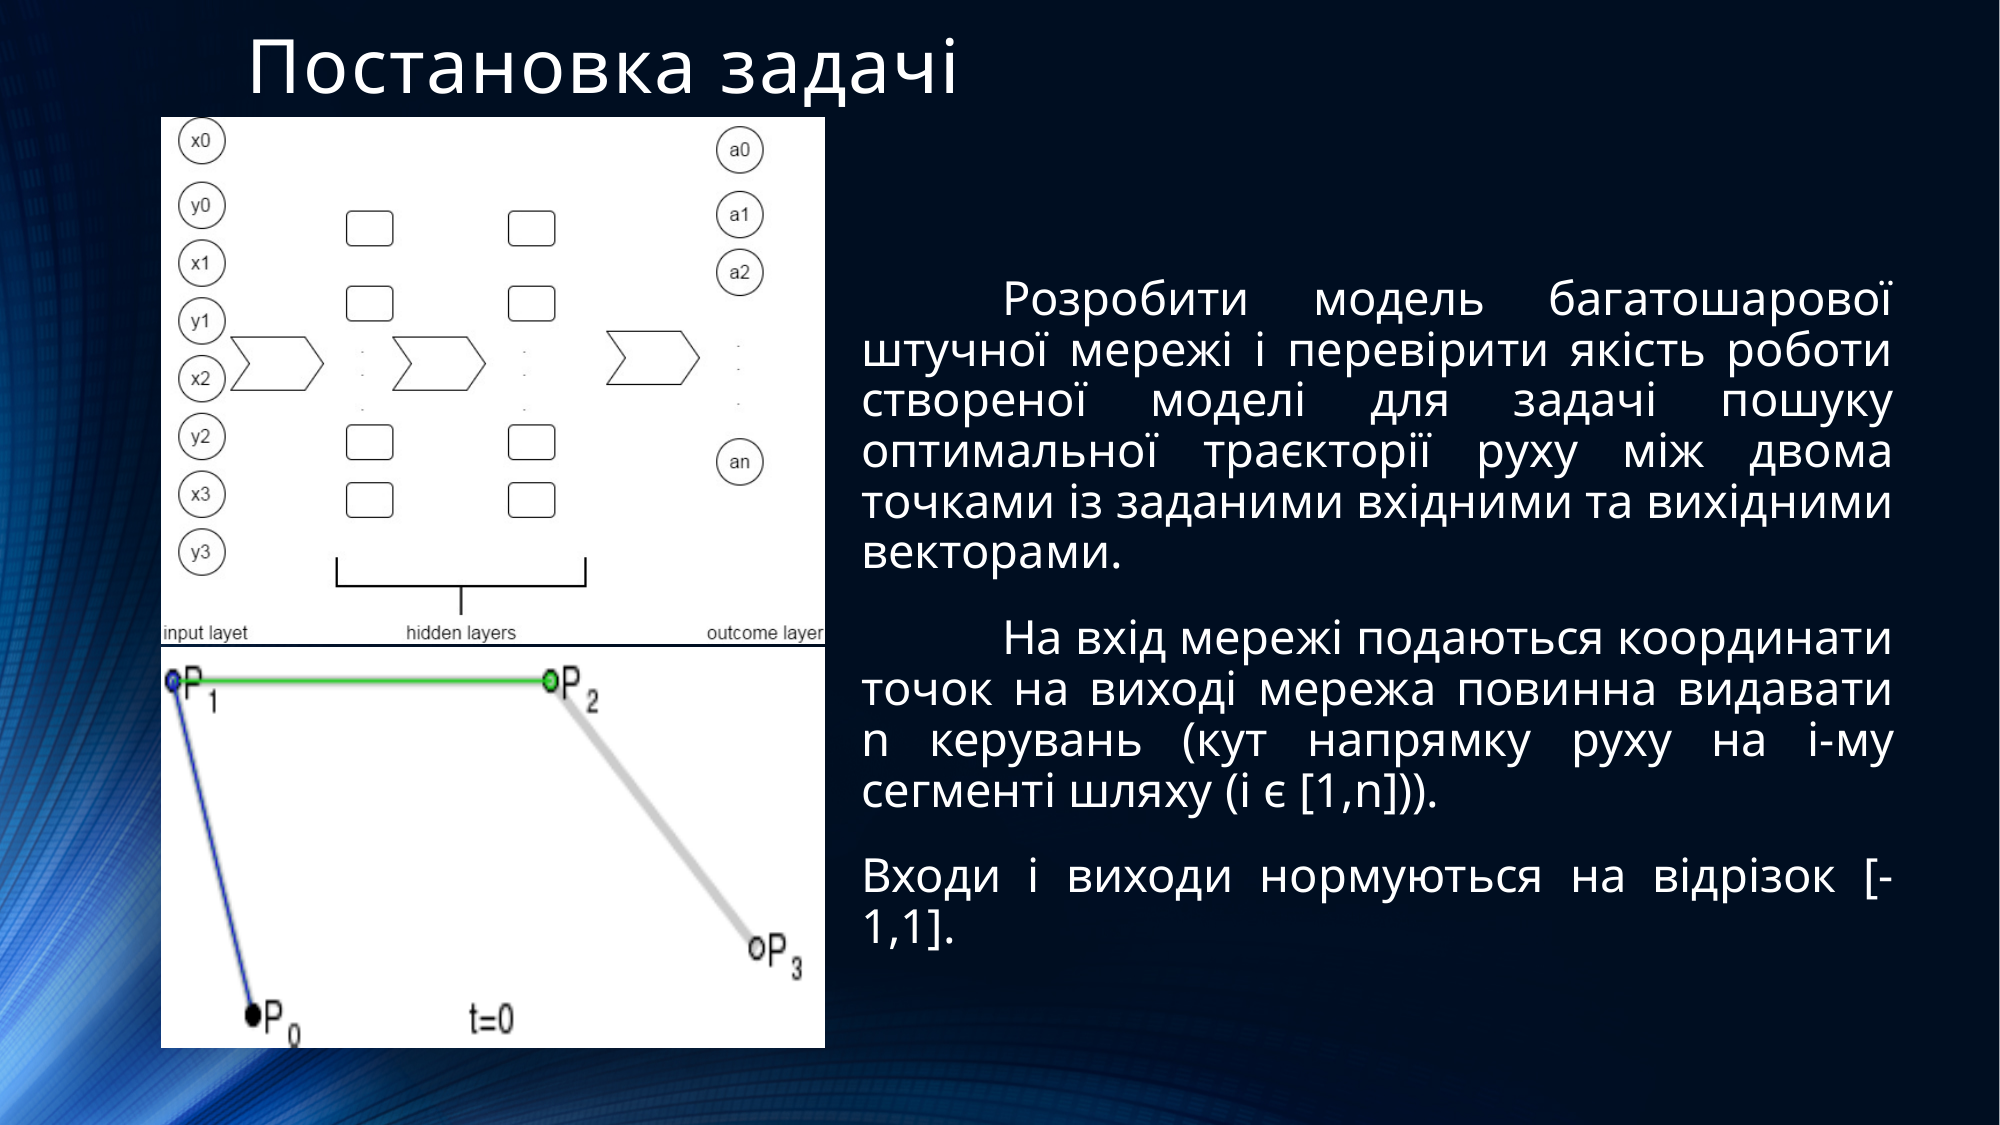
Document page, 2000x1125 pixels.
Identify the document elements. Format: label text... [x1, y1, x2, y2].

title Постановка задачі [231, 0, 1732, 118]
picture [0, 0, 2000, 1125]
